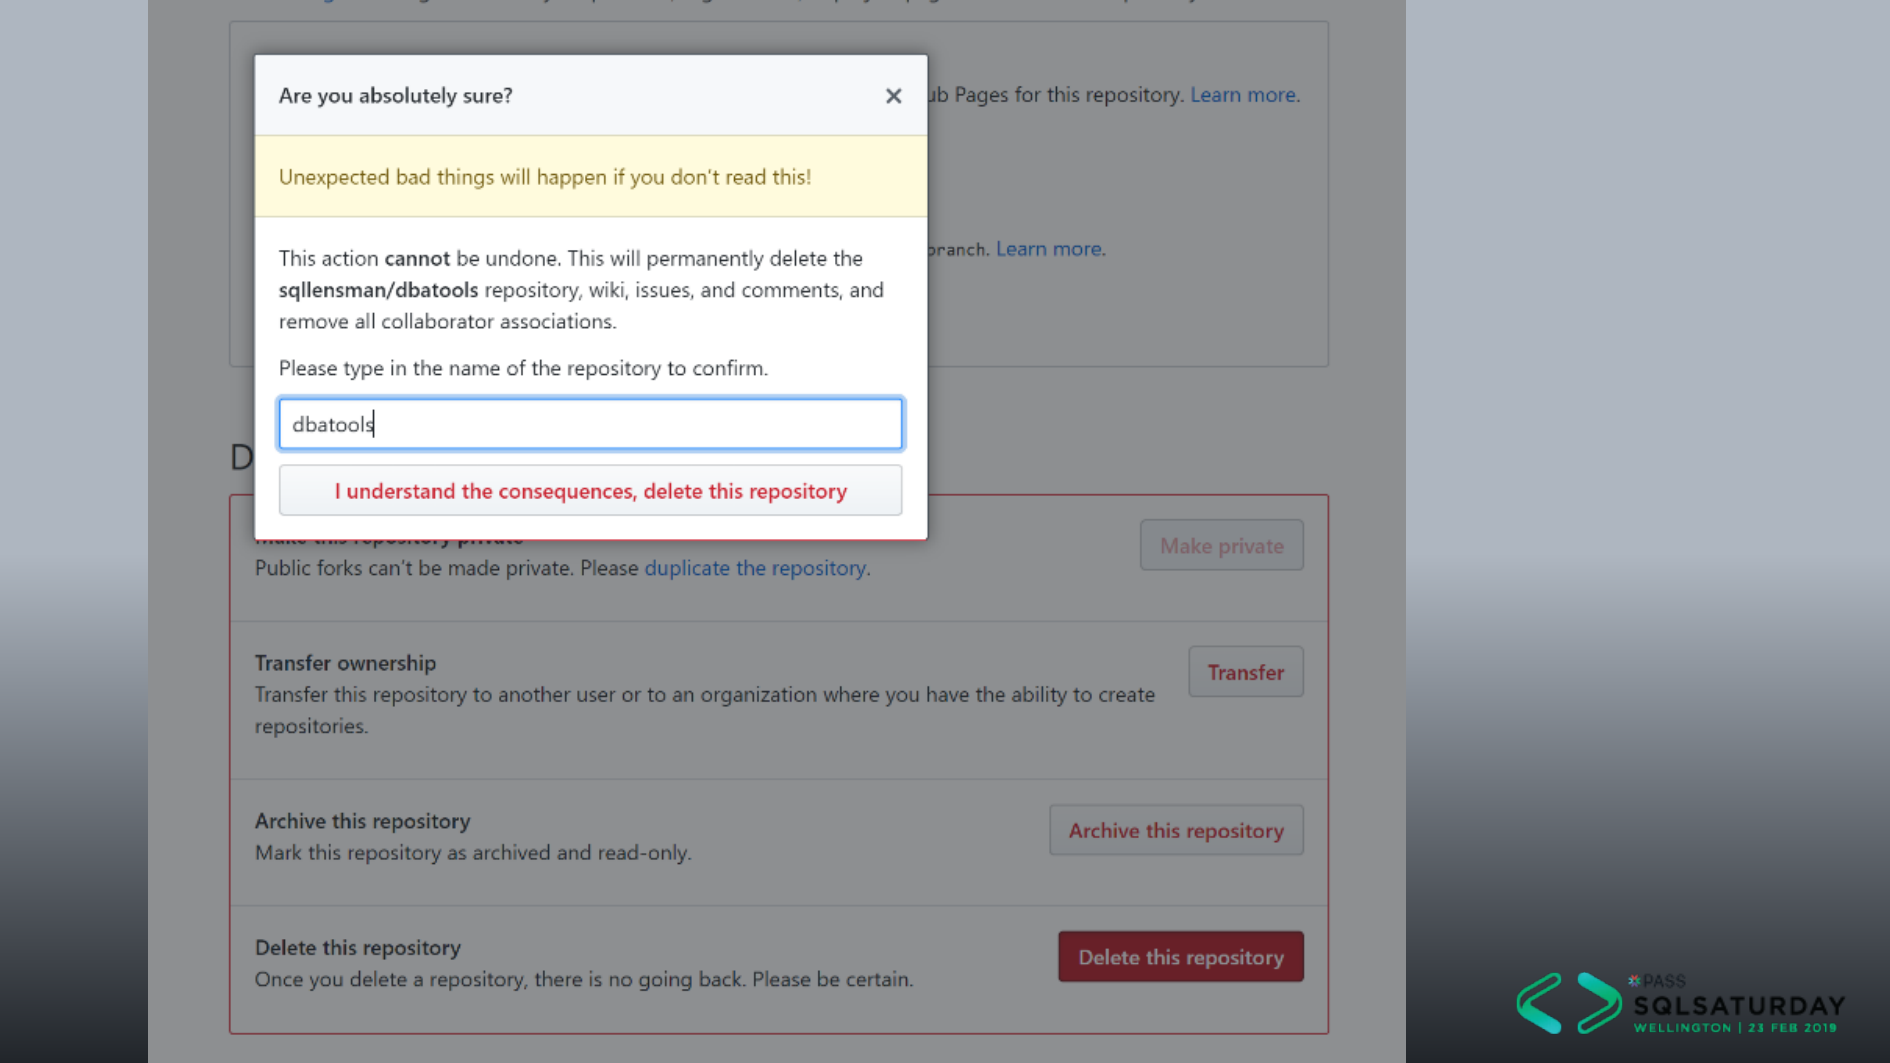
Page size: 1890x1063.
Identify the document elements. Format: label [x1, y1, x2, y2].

picture [148, 0, 1406, 1063]
picture [1515, 971, 1890, 1036]
